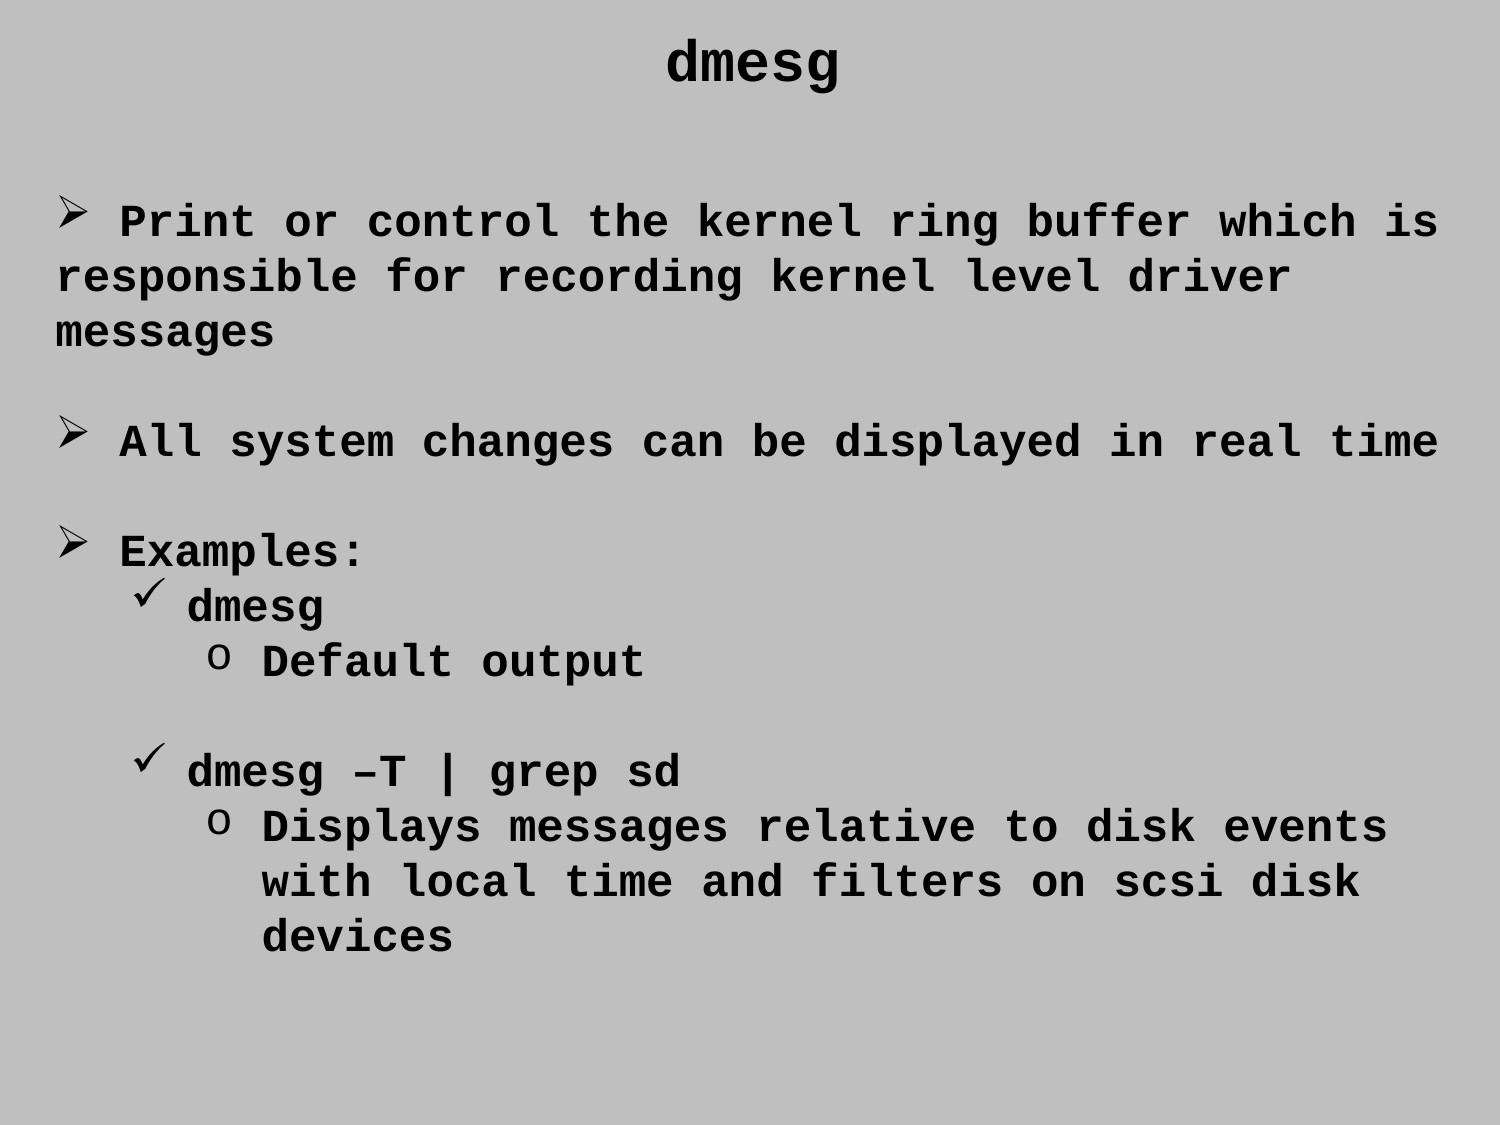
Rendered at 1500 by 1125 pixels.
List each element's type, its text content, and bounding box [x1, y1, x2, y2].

text_box Print or control the kernel ring buffer which is responsible for recording kernel level driver messages All system changes can be displayed in real time Examples: dmesg Default output dmesg –T | grep sd Displays messages relative to disk events with local time and filters on scsi disk devices [40, 183, 1460, 1030]
text_box dmesg [85, 9, 1421, 106]
